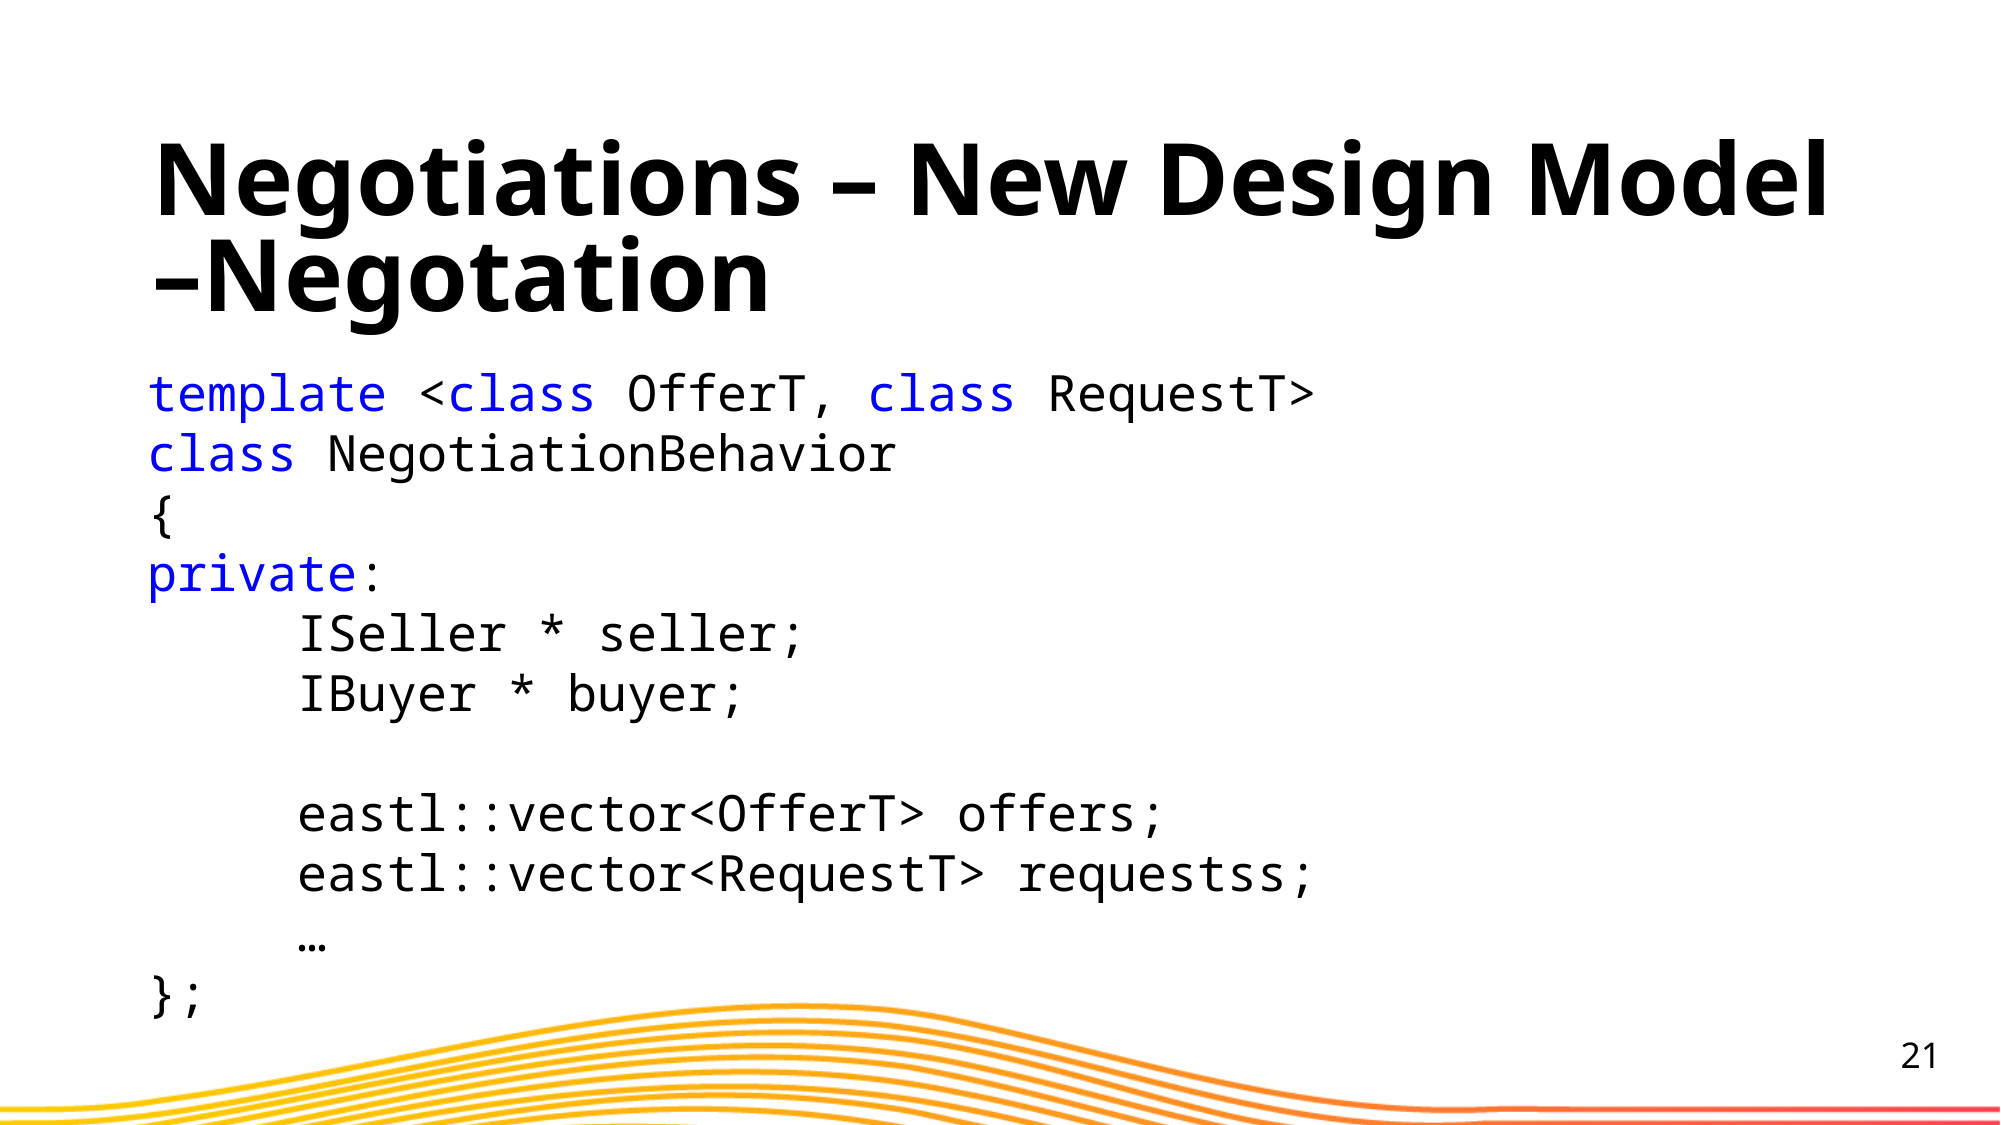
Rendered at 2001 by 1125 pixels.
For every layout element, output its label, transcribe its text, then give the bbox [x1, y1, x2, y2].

text_box template <class OfferT, class RequestT> class NegotiationBehavior { private: ISeller * seller; IBuyer * buyer; eastl::vector<OfferT> offers; eastl::vector<RequestT> requestss; … }; [147, 361, 1618, 1022]
text_box Negotiations – New Design Model –Negotation [152, 138, 1890, 331]
slide_number 21 [1856, 1033, 1942, 1076]
picture [0, 818, 2000, 1125]
